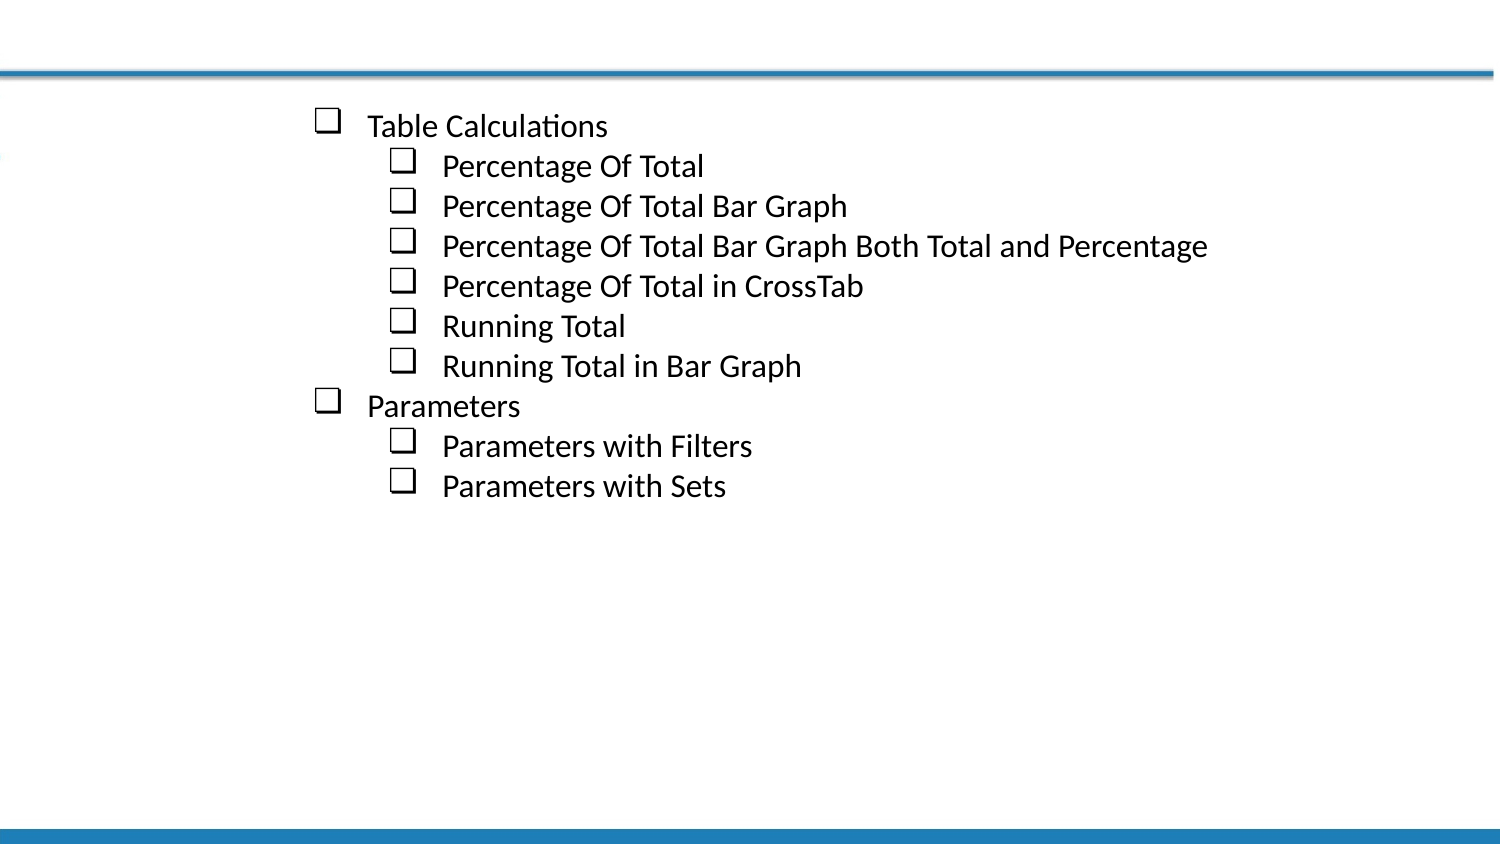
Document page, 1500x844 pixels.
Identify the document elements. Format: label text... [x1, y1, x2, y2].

text_box Table Calculations Percentage Of Total Percentage Of Total Bar Graph Percentage Of Total Bar Graph Both Total and Percentage Percentage Of Total in CrossTab Running Total Running Total in Bar Graph Parameters Parameters with Filters Parameters with Sets [277, 89, 1226, 808]
picture [0, 0, 1500, 844]
